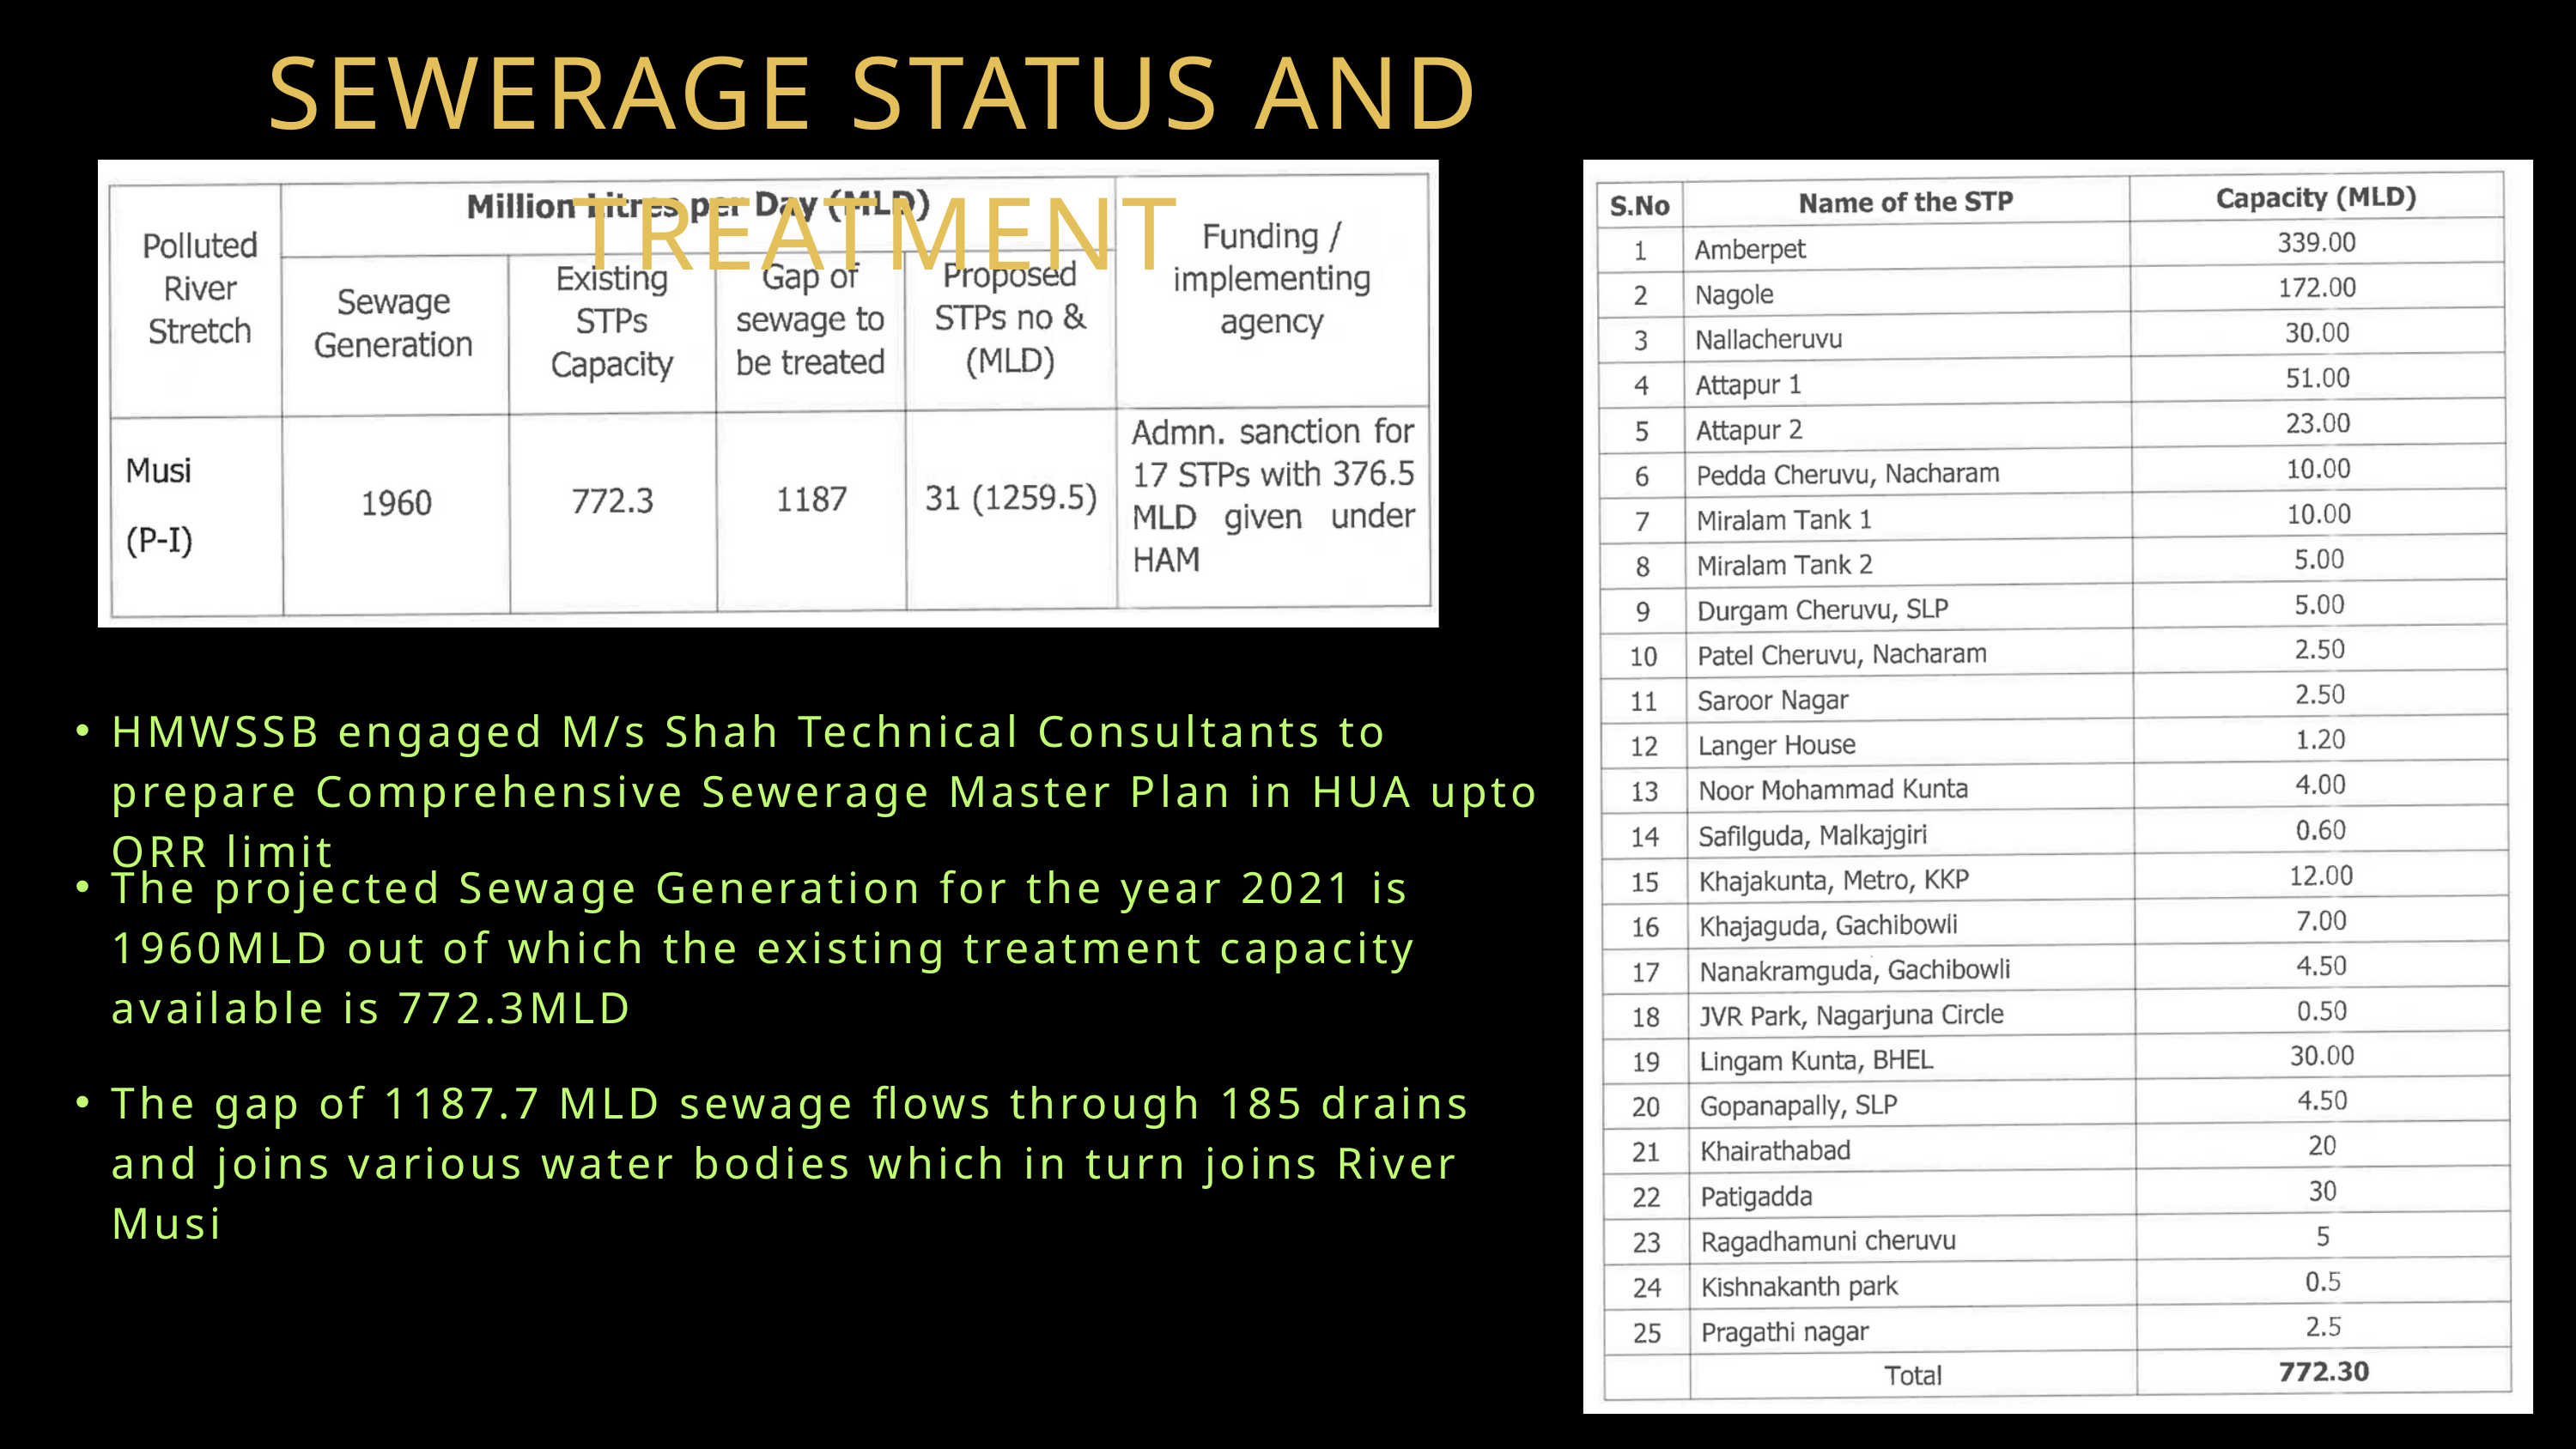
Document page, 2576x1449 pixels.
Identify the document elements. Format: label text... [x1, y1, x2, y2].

text_box [1583, 160, 2534, 1414]
text_box HMWSSB engaged M/s Shah Technical Consultants to prepare Comprehensive Sewerage Master Plan in HUA upto ORR limit [38, 695, 1552, 852]
text_box The gap of 1187.7 MLD sewage flows through 185 drains and joins various water bodies which in turn joins River Musi [38, 1067, 1552, 1248]
text_box The projected Sewage Generation for the year 2021 is 1960MLD out of which the existing treatment capacity available is 772.3MLD [38, 852, 1552, 1033]
text_box [97, 290, 1439, 627]
text_box SEWERAGE STATUS AND TREATMENT [38, 9, 1713, 290]
